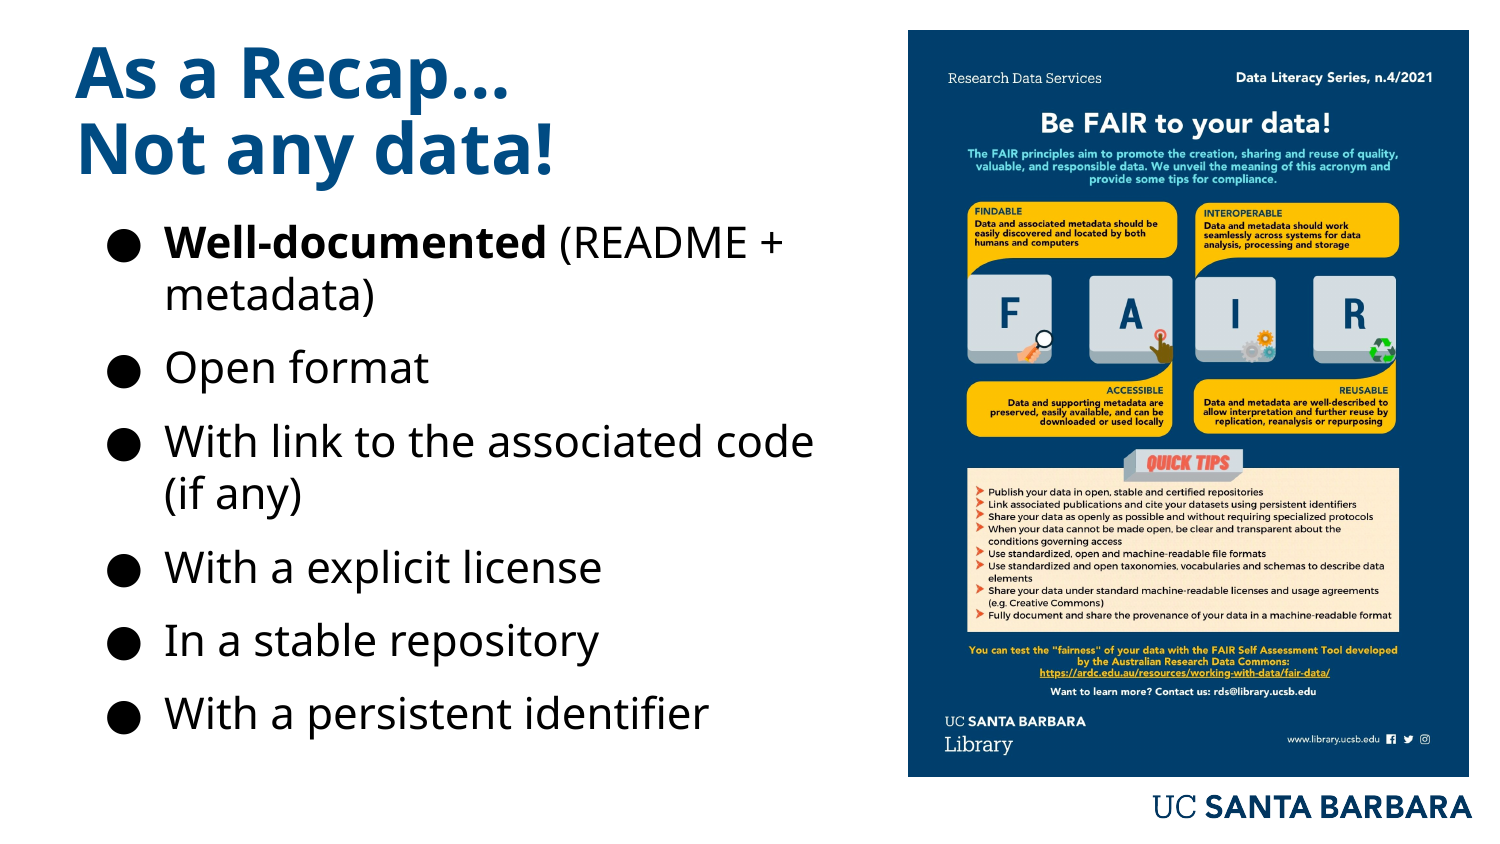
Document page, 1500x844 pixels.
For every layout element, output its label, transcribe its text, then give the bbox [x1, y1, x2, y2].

picture [1152, 794, 1473, 819]
picture [908, 29, 1470, 778]
text_box Well-documented (README + metadata) Open format With link to the associated code (if any) With a explicit license In a stable repository With a persistent identifier [74, 135, 872, 824]
text_box As a Recap… Not any data! [60, 22, 1458, 117]
